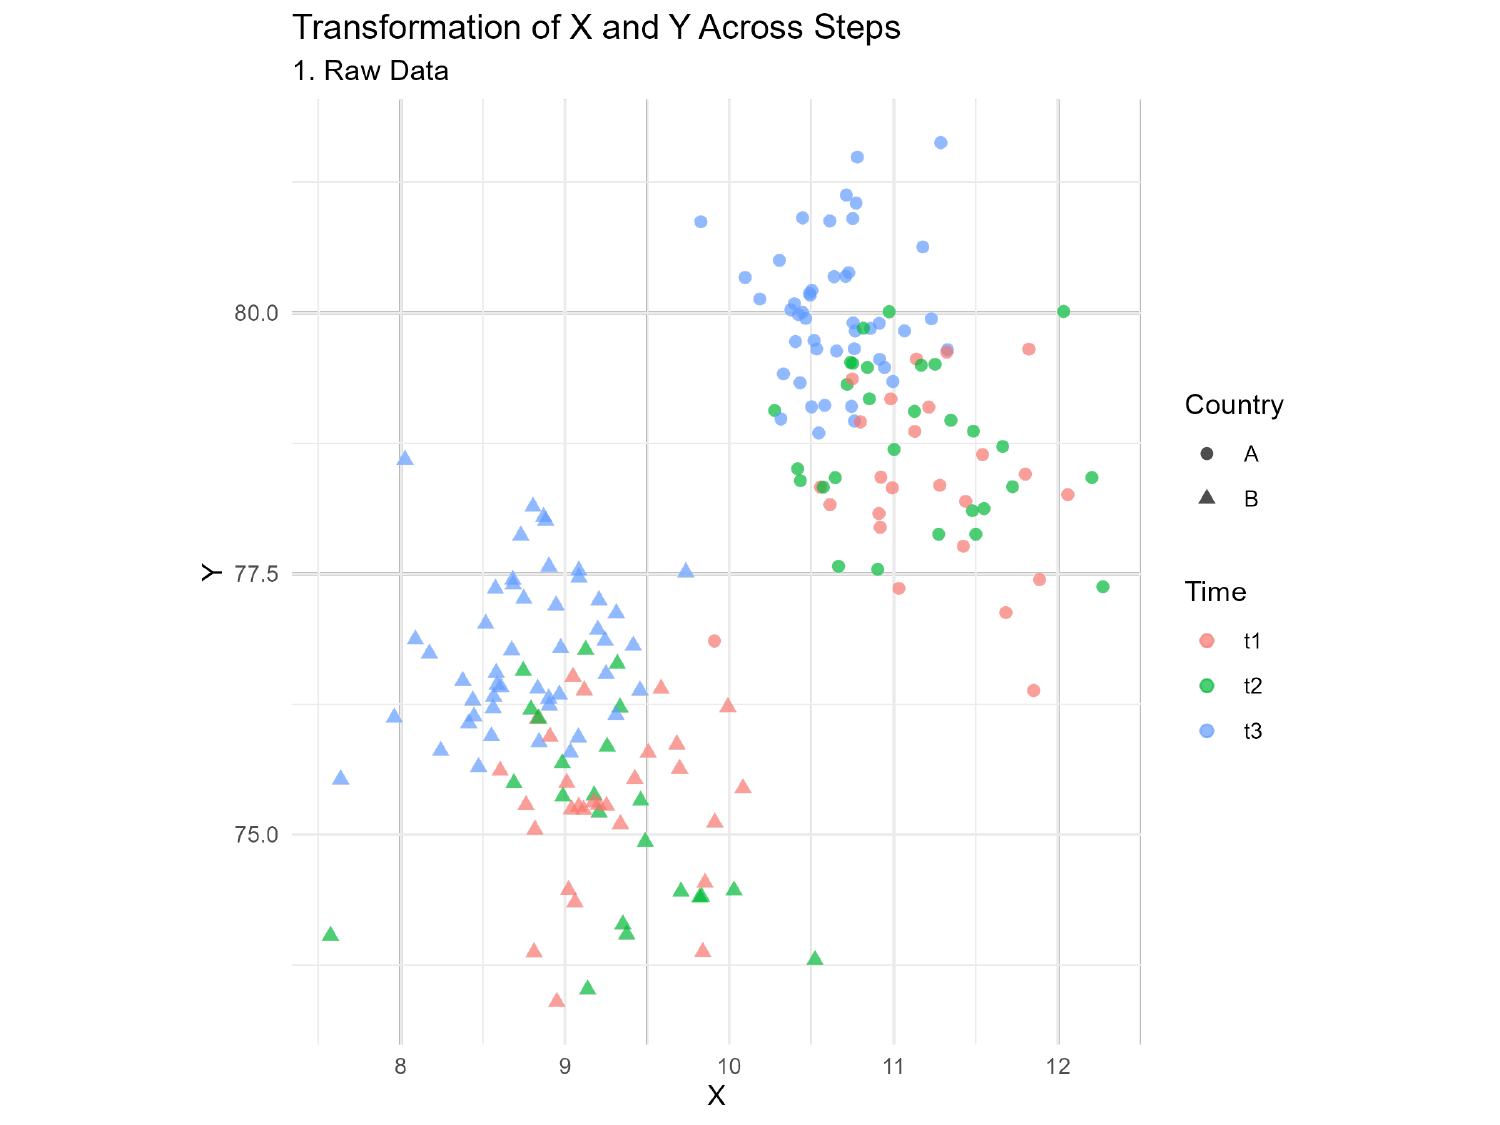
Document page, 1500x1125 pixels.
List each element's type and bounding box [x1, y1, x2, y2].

picture [187, 0, 1313, 1125]
